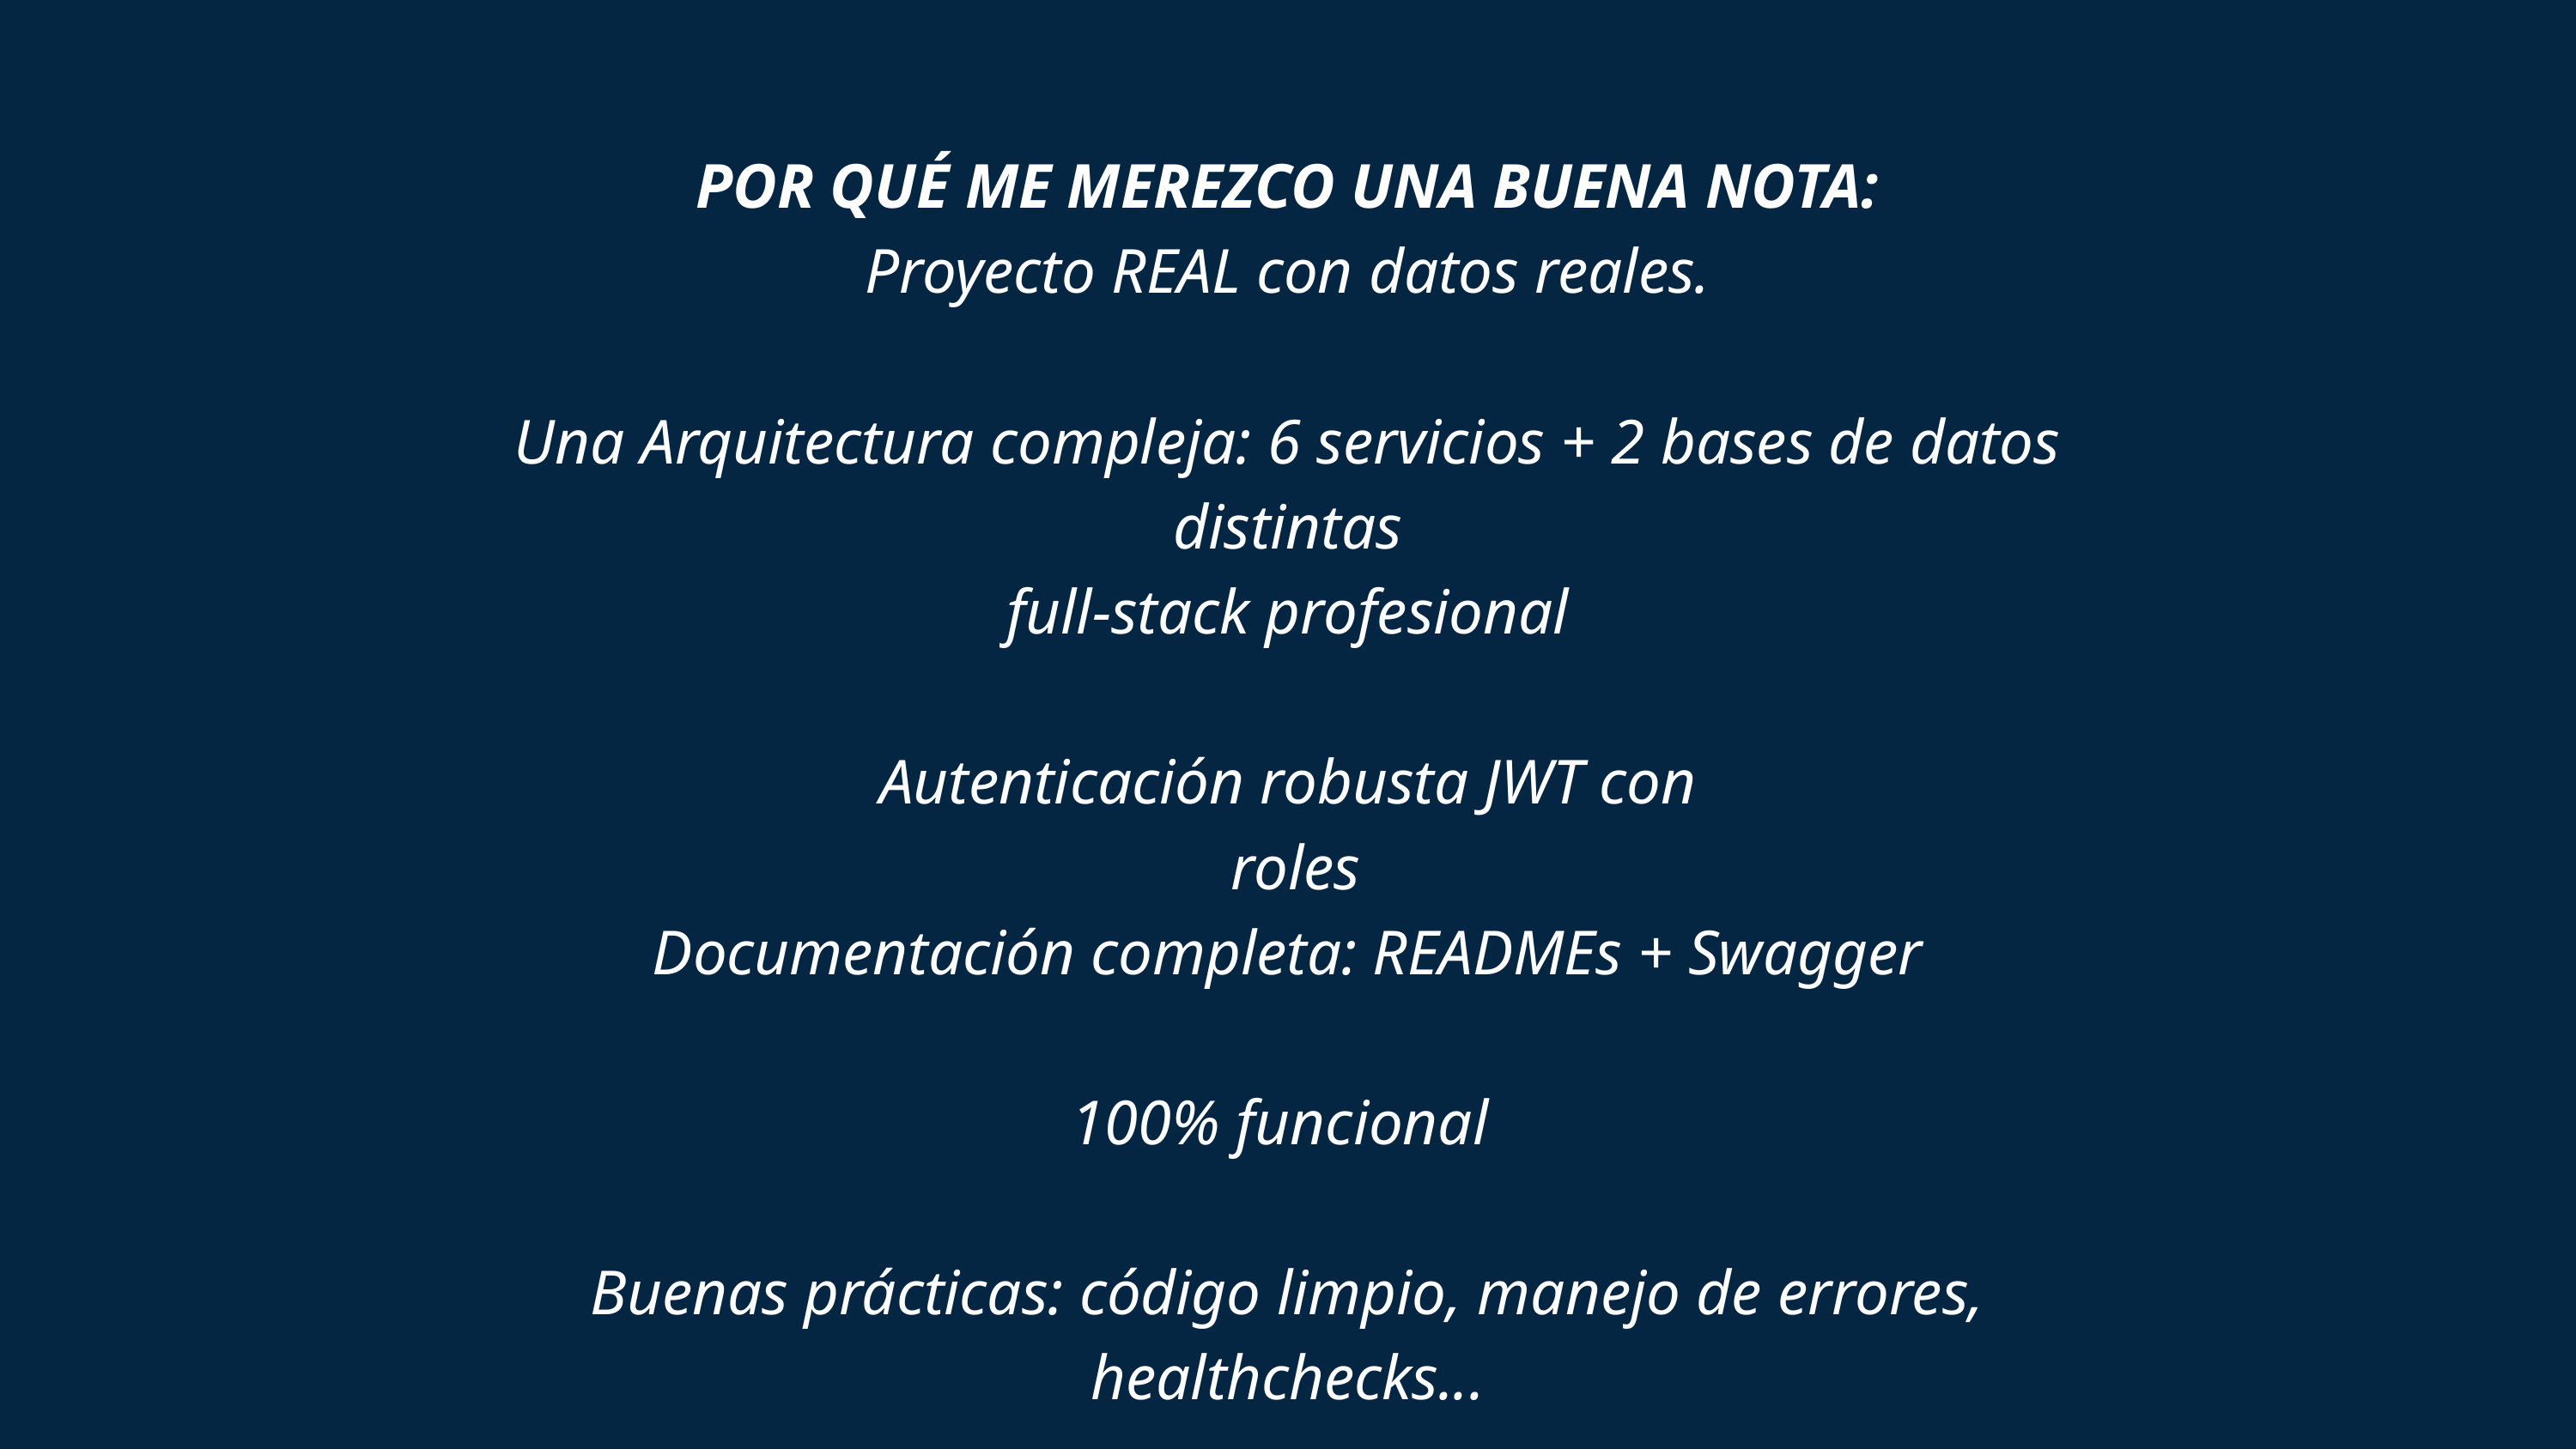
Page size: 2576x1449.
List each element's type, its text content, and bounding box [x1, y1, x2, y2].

text_box POR QUÉ ME MEREZCO UNA BUENA NOTA: Proyecto REAL con datos reales. Una Arquitectura compleja: 6 servicios + 2 bases de datos distintas full-stack profesional Autenticación robusta JWT con roles Documentación completa: READMEs + Swagger 100% funcional Buenas prácticas: código limpio, manejo de errores, healthchecks... [392, 135, 2184, 1449]
